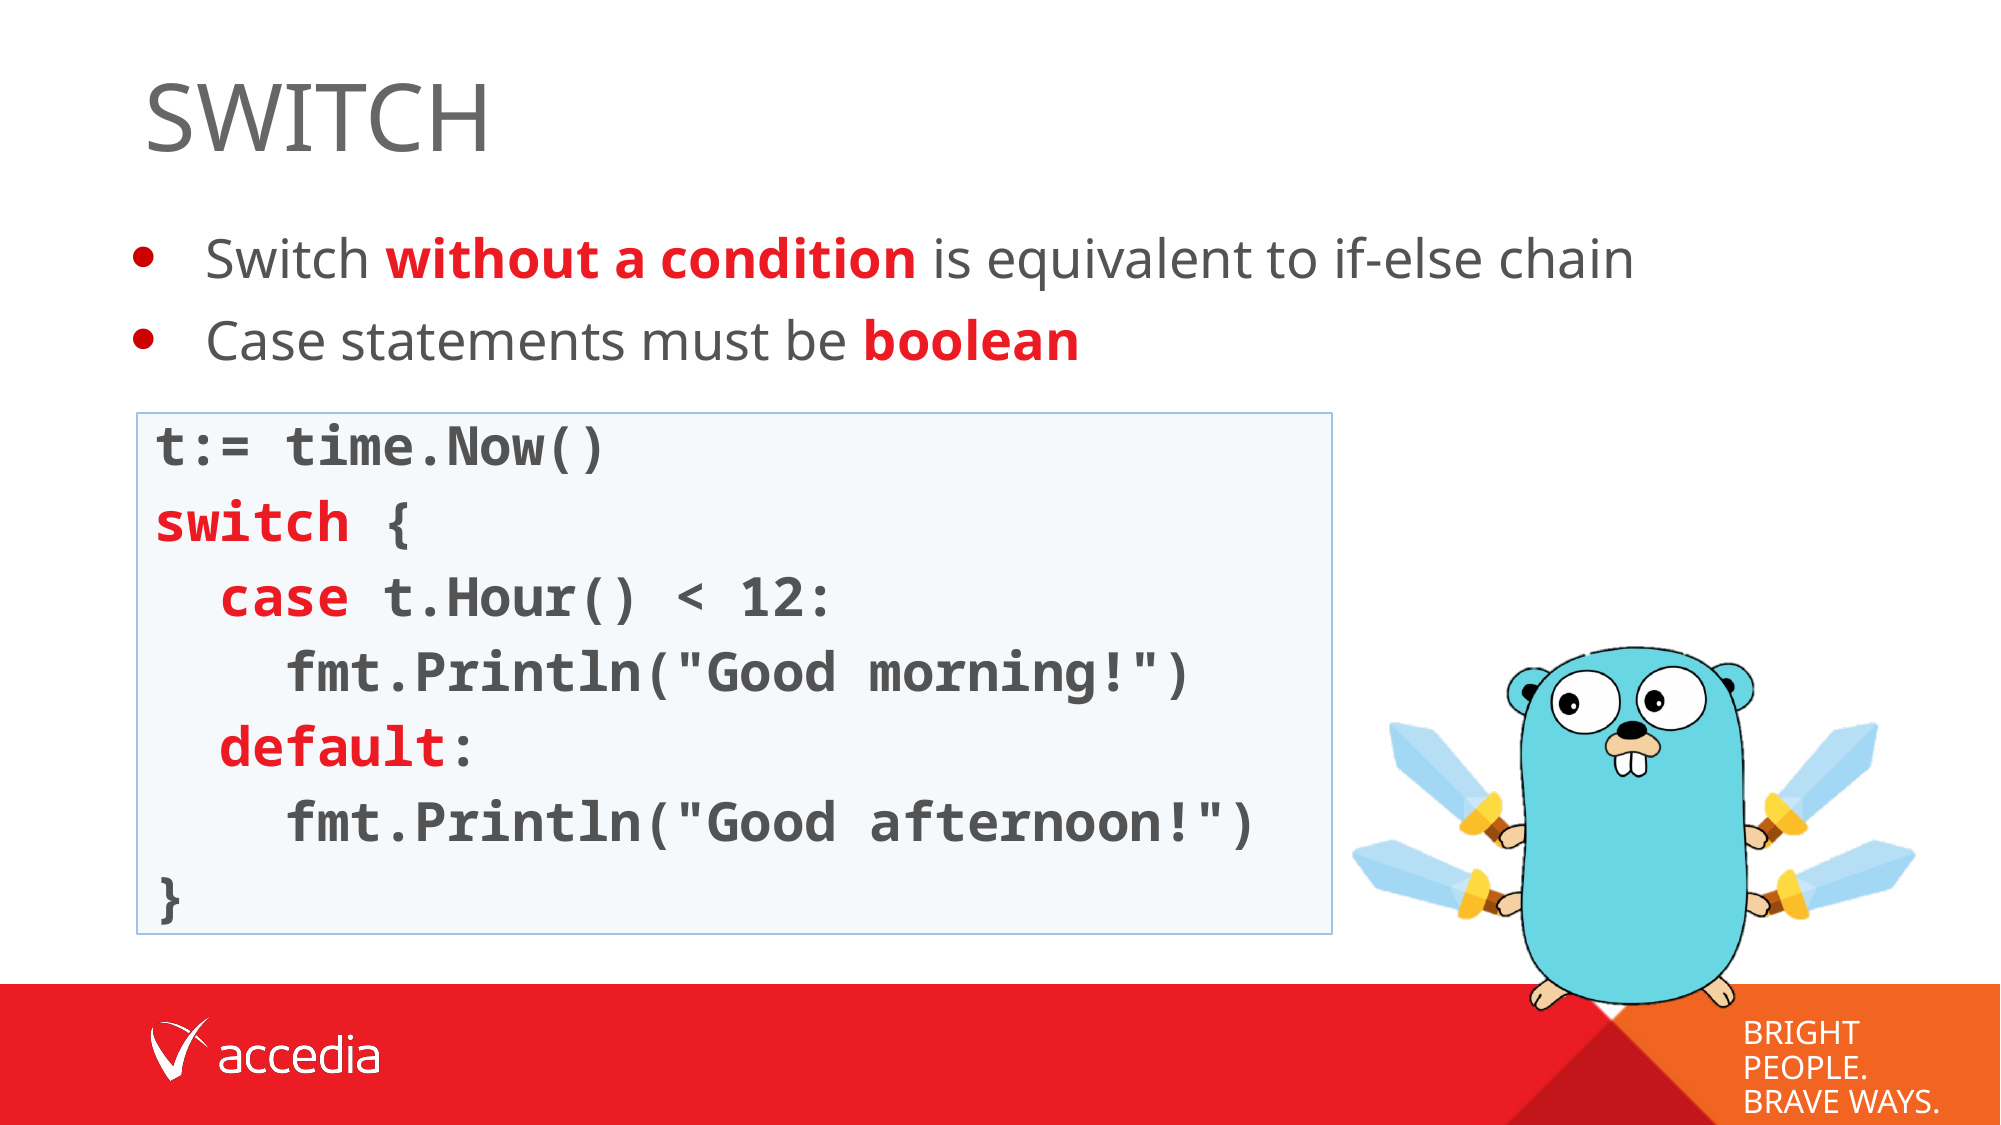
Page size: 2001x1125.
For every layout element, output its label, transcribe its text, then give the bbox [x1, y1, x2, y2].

list Switch without a condition is equivalent to if-else chain Case statements must be boolean [122, 216, 1849, 413]
text_box t:= time.Now() switch { case t.Hour() < 12: fmt.Println("Good morning!") default: fmt.Println("Good afternoon!") } [137, 413, 1333, 935]
picture [0, 617, 2000, 1125]
title Switch [136, 46, 1863, 195]
